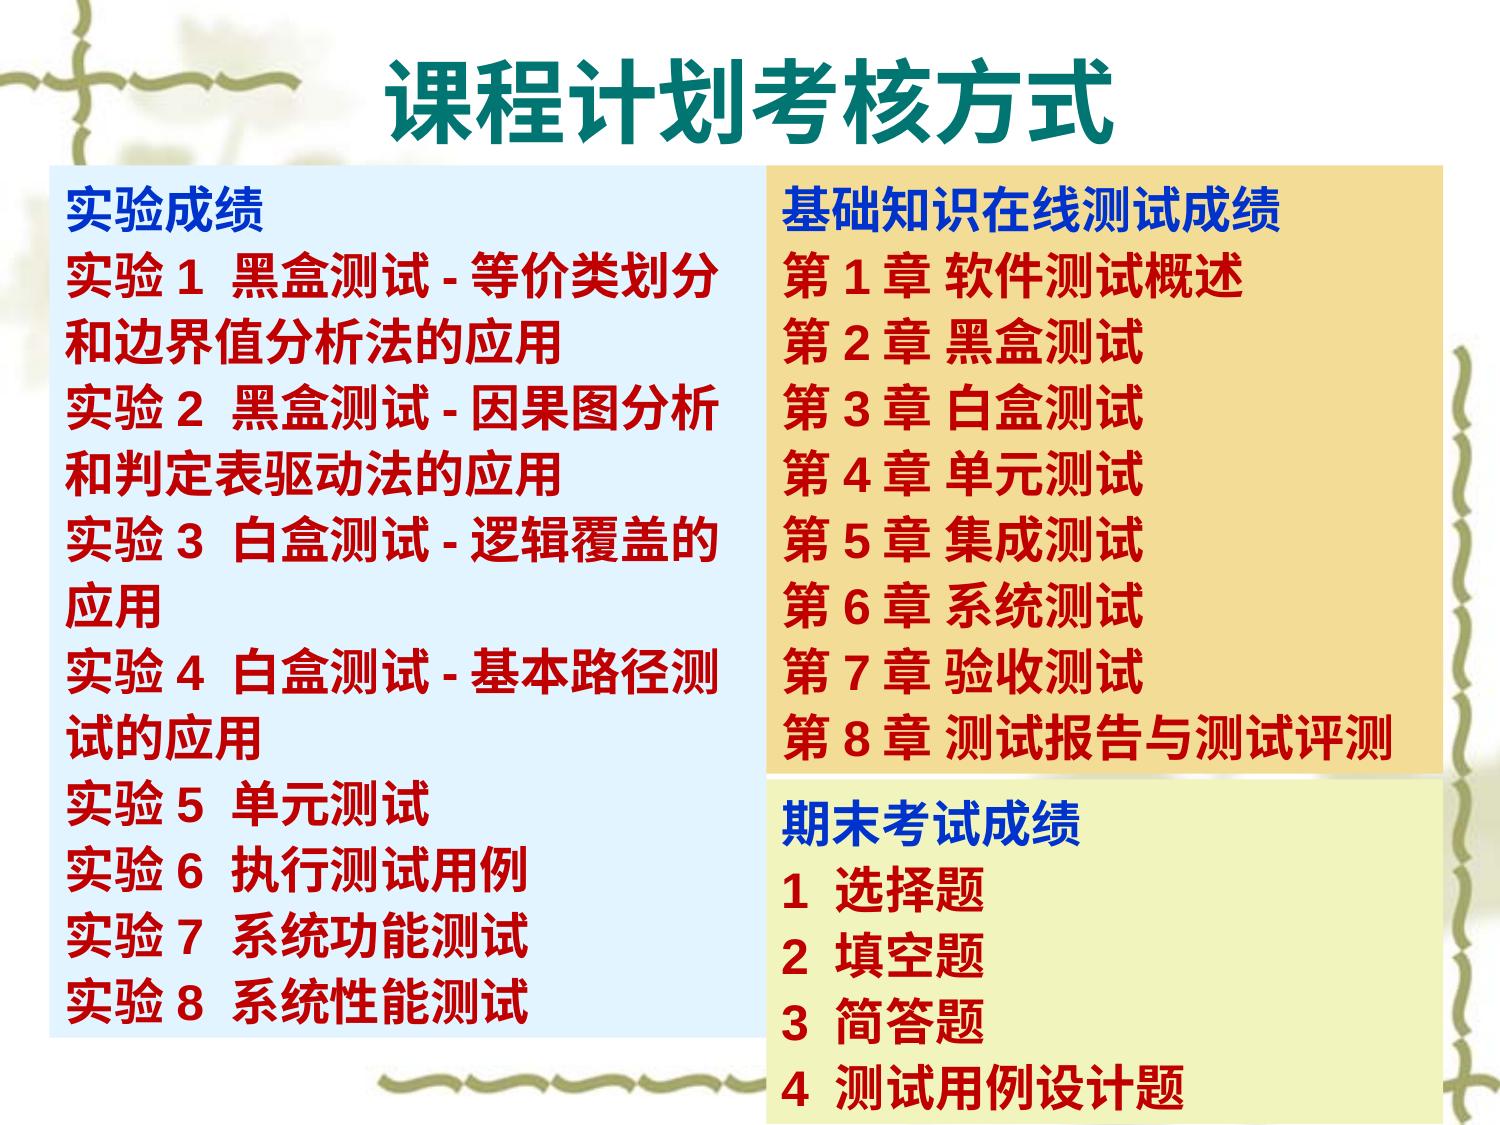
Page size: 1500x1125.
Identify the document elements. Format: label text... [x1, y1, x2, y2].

title 课程计划考核方式 [49, 6, 1451, 195]
picture [0, 0, 1500, 1125]
text_box 基础知识在线测试成绩 第1章 软件测试概述 第2章 黑盒测试 第3章 白盒测试 第4章 单元测试 第5章 集成测试 第6章 系统测试 第7章 验收测试 第8章 测试报告与测试评测 [766, 195, 1444, 774]
text_box 期末考试成绩 1 选择题 2 填空题 3 简答题 4 测试用例设计题 [766, 779, 1444, 1124]
text_box 实验成绩 实验1 黑盒测试-等价类划分和边界值分析法的应用 实验2 黑盒测试-因果图分析和判定表驱动法的应用 实验3 白盒测试-逻辑覆盖的应用 实验4 白盒测试-基本路径测试的应用 实验5 单元测试 实验6 执行测试用例 实验7 系统功能测试 实验8 系统性能测试 [49, 195, 767, 1038]
